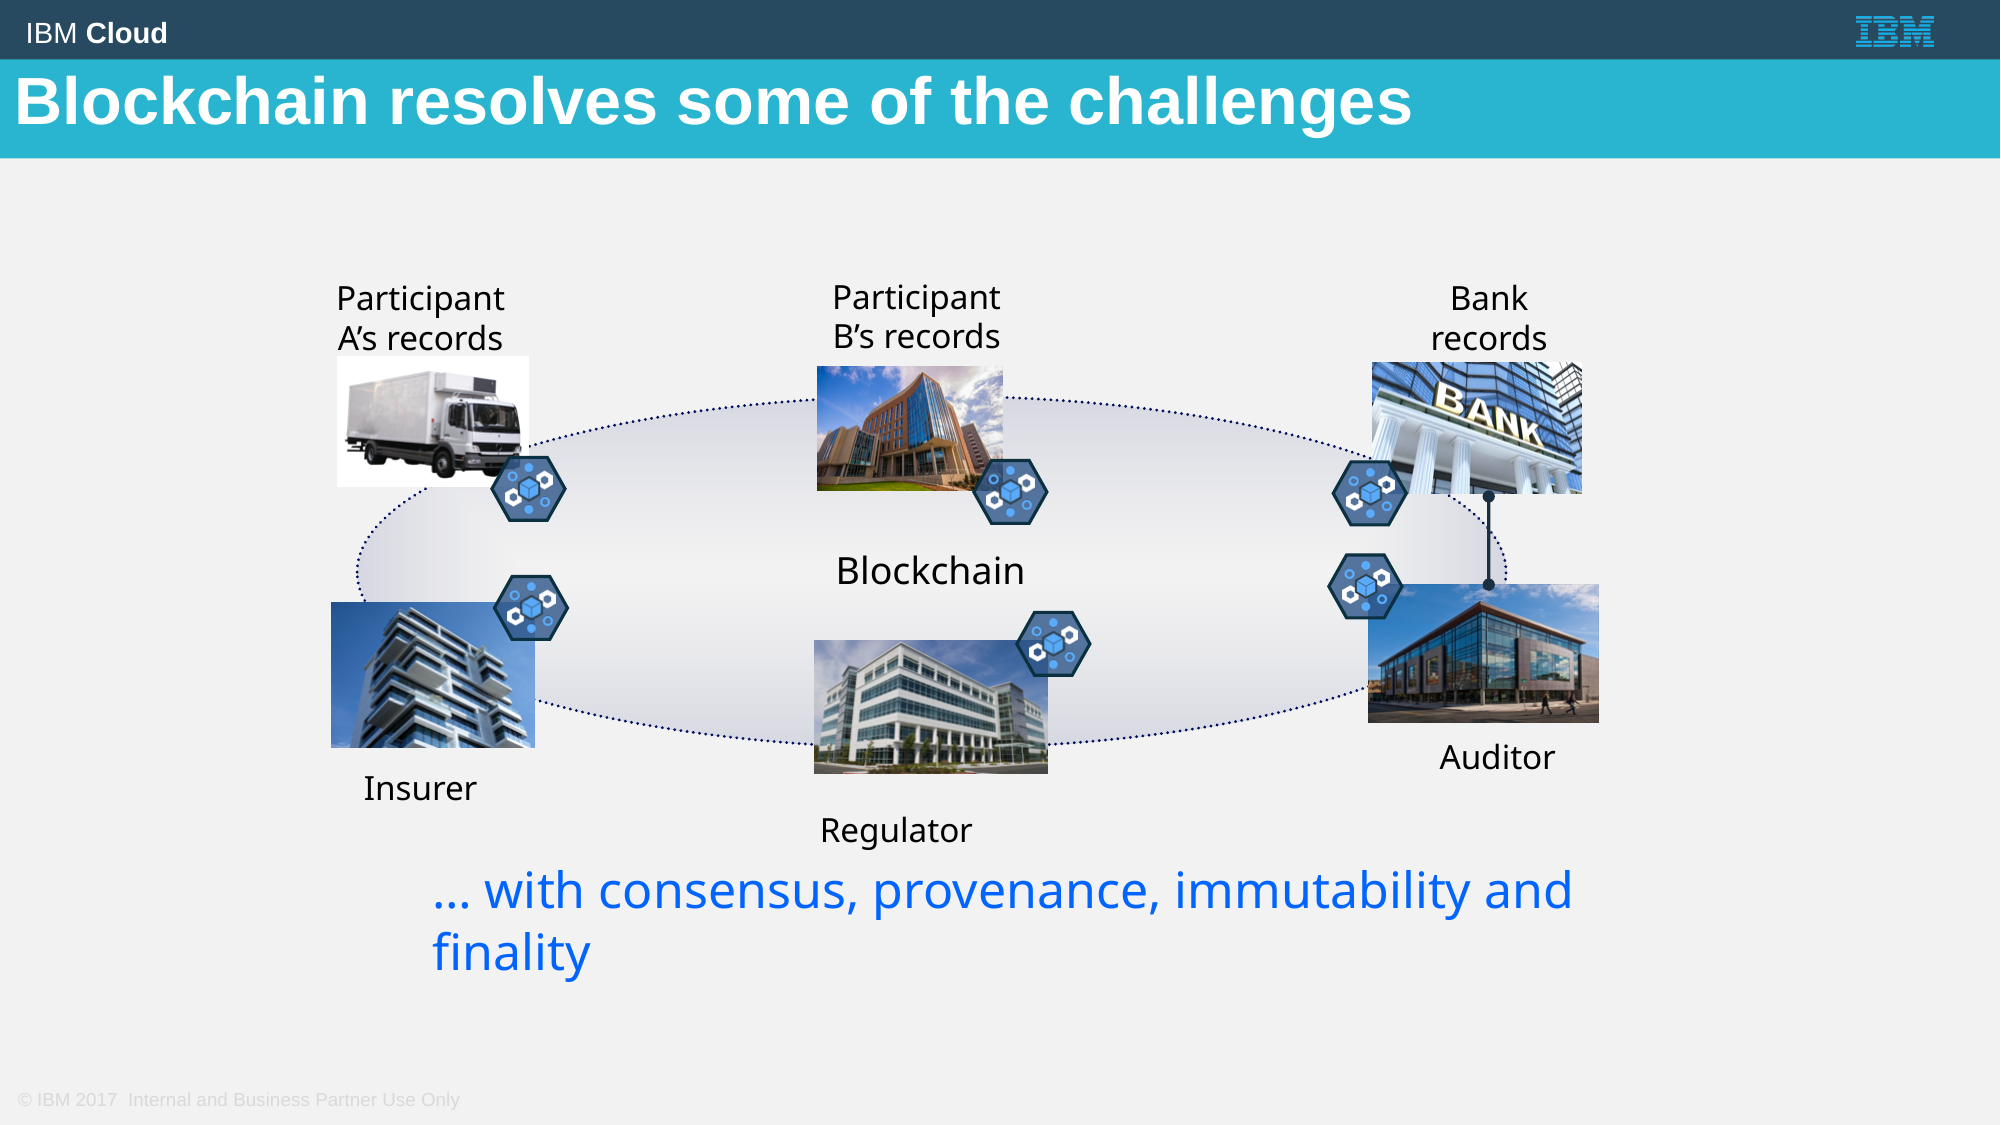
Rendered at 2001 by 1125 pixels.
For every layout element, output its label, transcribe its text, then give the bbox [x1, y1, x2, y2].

picture [1368, 584, 1599, 723]
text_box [1333, 461, 1407, 525]
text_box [1328, 554, 1402, 618]
text_box Blockchain [605, 539, 1256, 600]
picture [817, 366, 1004, 491]
text_box Auditor [1397, 728, 1599, 784]
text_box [1016, 612, 1090, 676]
picture [331, 602, 535, 749]
text_box Participant B’s records [794, 268, 1039, 363]
text_box Insurer [321, 760, 520, 815]
picture [1372, 362, 1582, 494]
picture [337, 356, 529, 487]
text_box [1489, 529, 1507, 584]
picture [814, 640, 1048, 774]
text_box … with consensus, provenance, immutability and finality [417, 848, 1725, 988]
list Blockchain resolves some of the challenges [0, 59, 2000, 159]
text_box Bank records [1412, 269, 1566, 362]
text_box Participant A’s records [297, 269, 544, 365]
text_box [491, 457, 566, 521]
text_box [973, 460, 1047, 524]
text_box [357, 397, 1488, 745]
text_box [494, 576, 568, 640]
text_box Regulator [780, 801, 1013, 848]
picture [1856, 16, 1934, 47]
text_box [1482, 494, 1495, 584]
